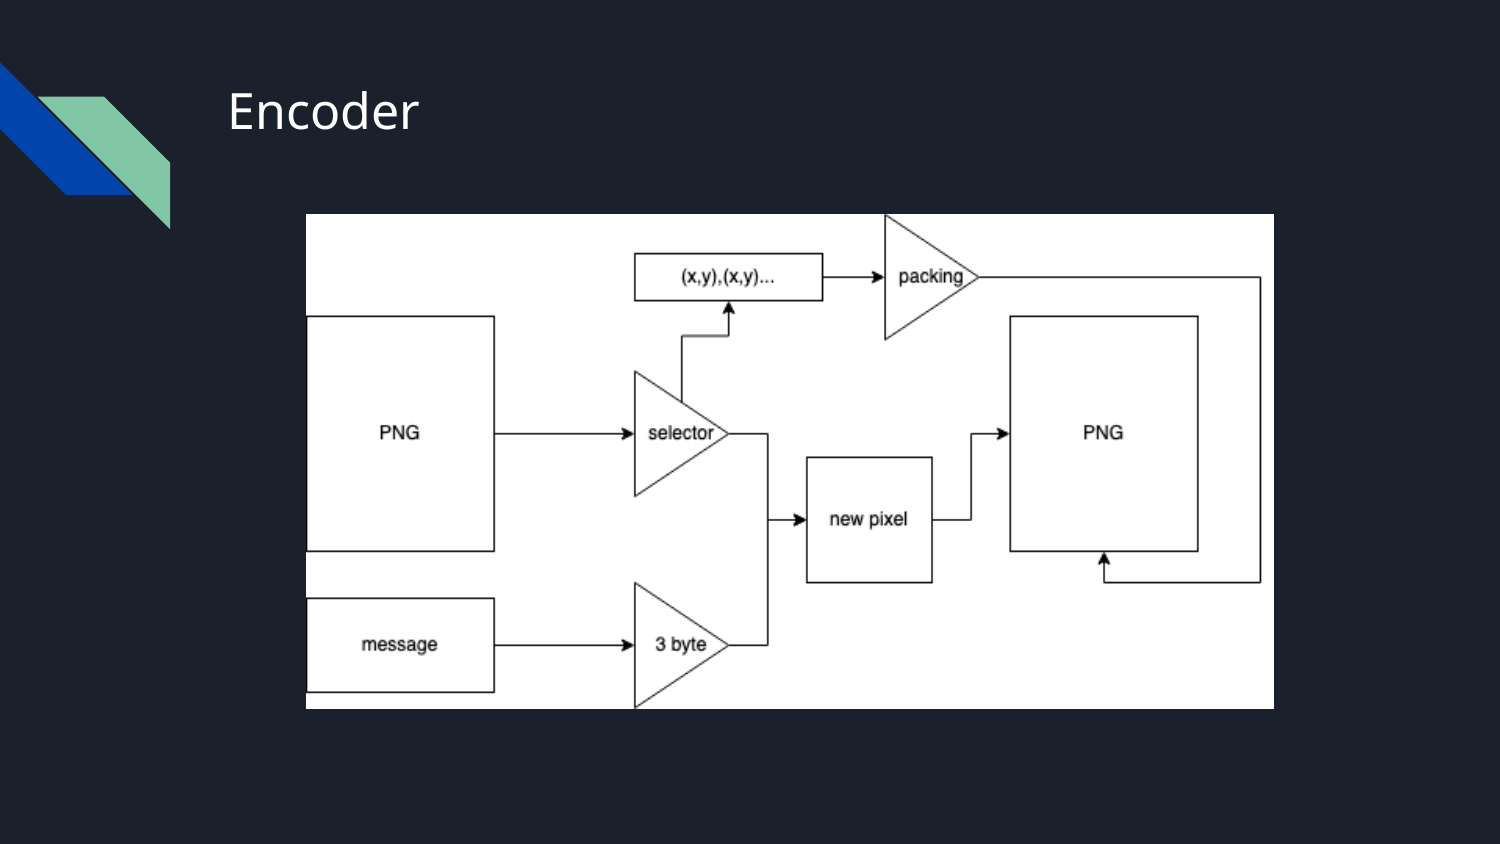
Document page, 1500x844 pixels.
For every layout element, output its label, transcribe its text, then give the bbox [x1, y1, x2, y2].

picture [306, 214, 1274, 709]
title Encoder [212, 64, 1368, 215]
